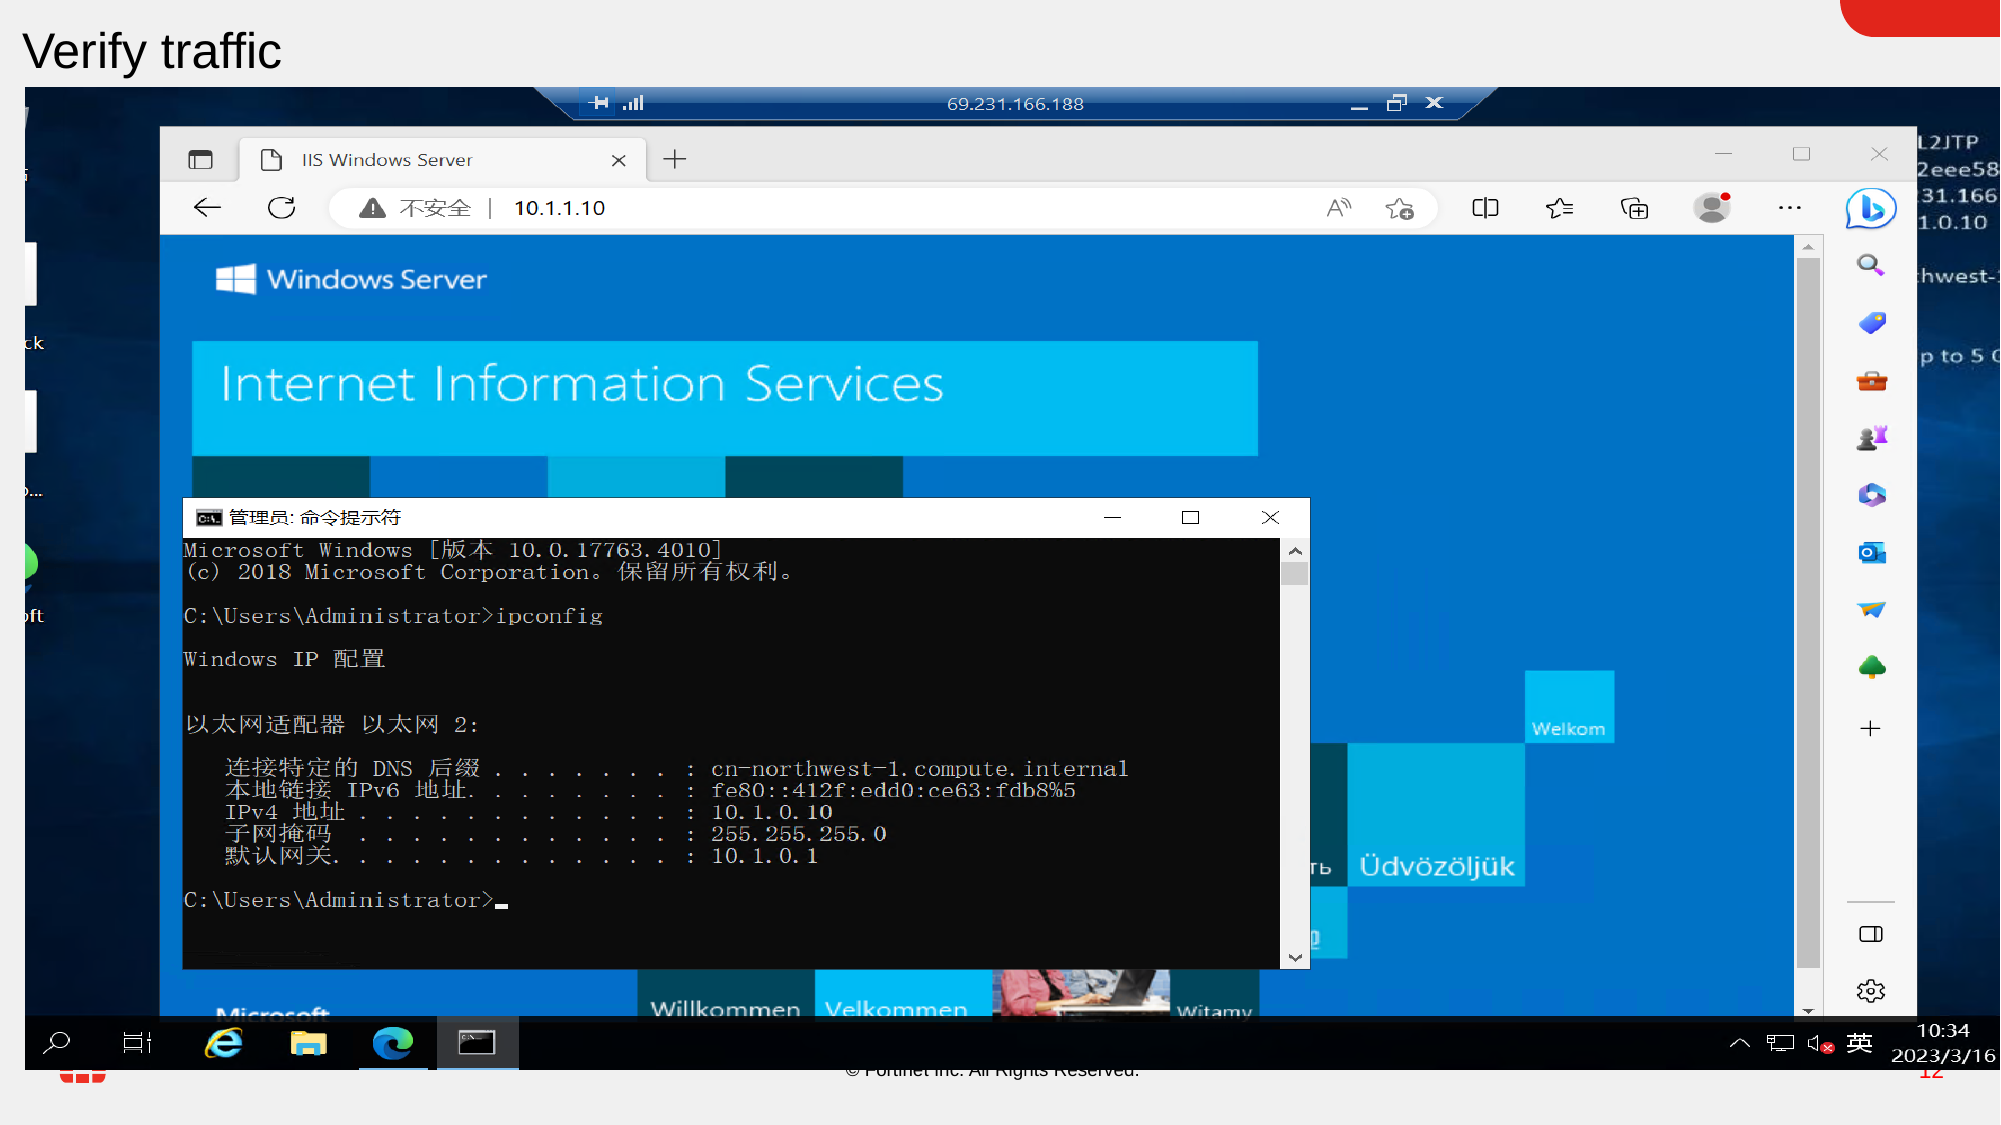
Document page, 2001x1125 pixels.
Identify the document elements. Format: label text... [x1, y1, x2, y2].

text_box Verify traffic [7, 18, 298, 87]
picture [25, 87, 2000, 1070]
